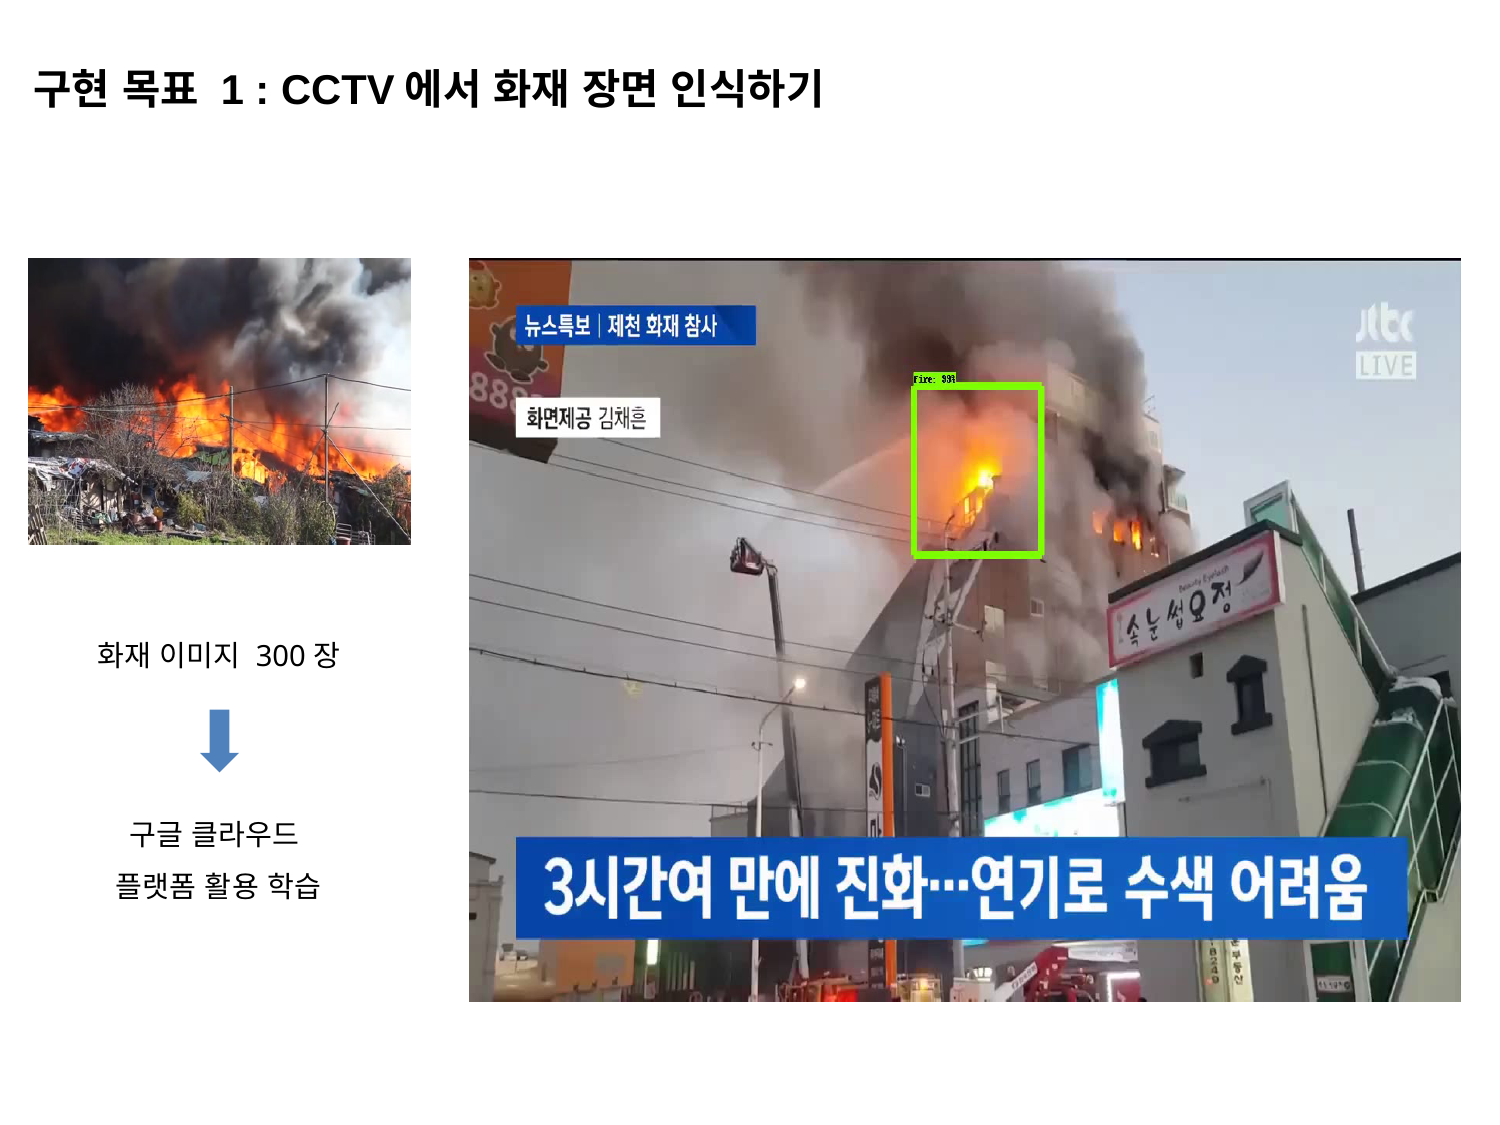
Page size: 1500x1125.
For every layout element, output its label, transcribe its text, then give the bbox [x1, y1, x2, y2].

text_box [468, 257, 1462, 1004]
picture [27, 257, 411, 546]
text_box 구현 목표 1 : CCTV에서 화재 장면 인식하기 [18, 30, 1209, 121]
text_box [197, 707, 242, 775]
text_box 화재 이미지 300장 [82, 630, 372, 680]
text_box 구글 클라우드 플랫폼 활용 학습 [82, 791, 355, 911]
